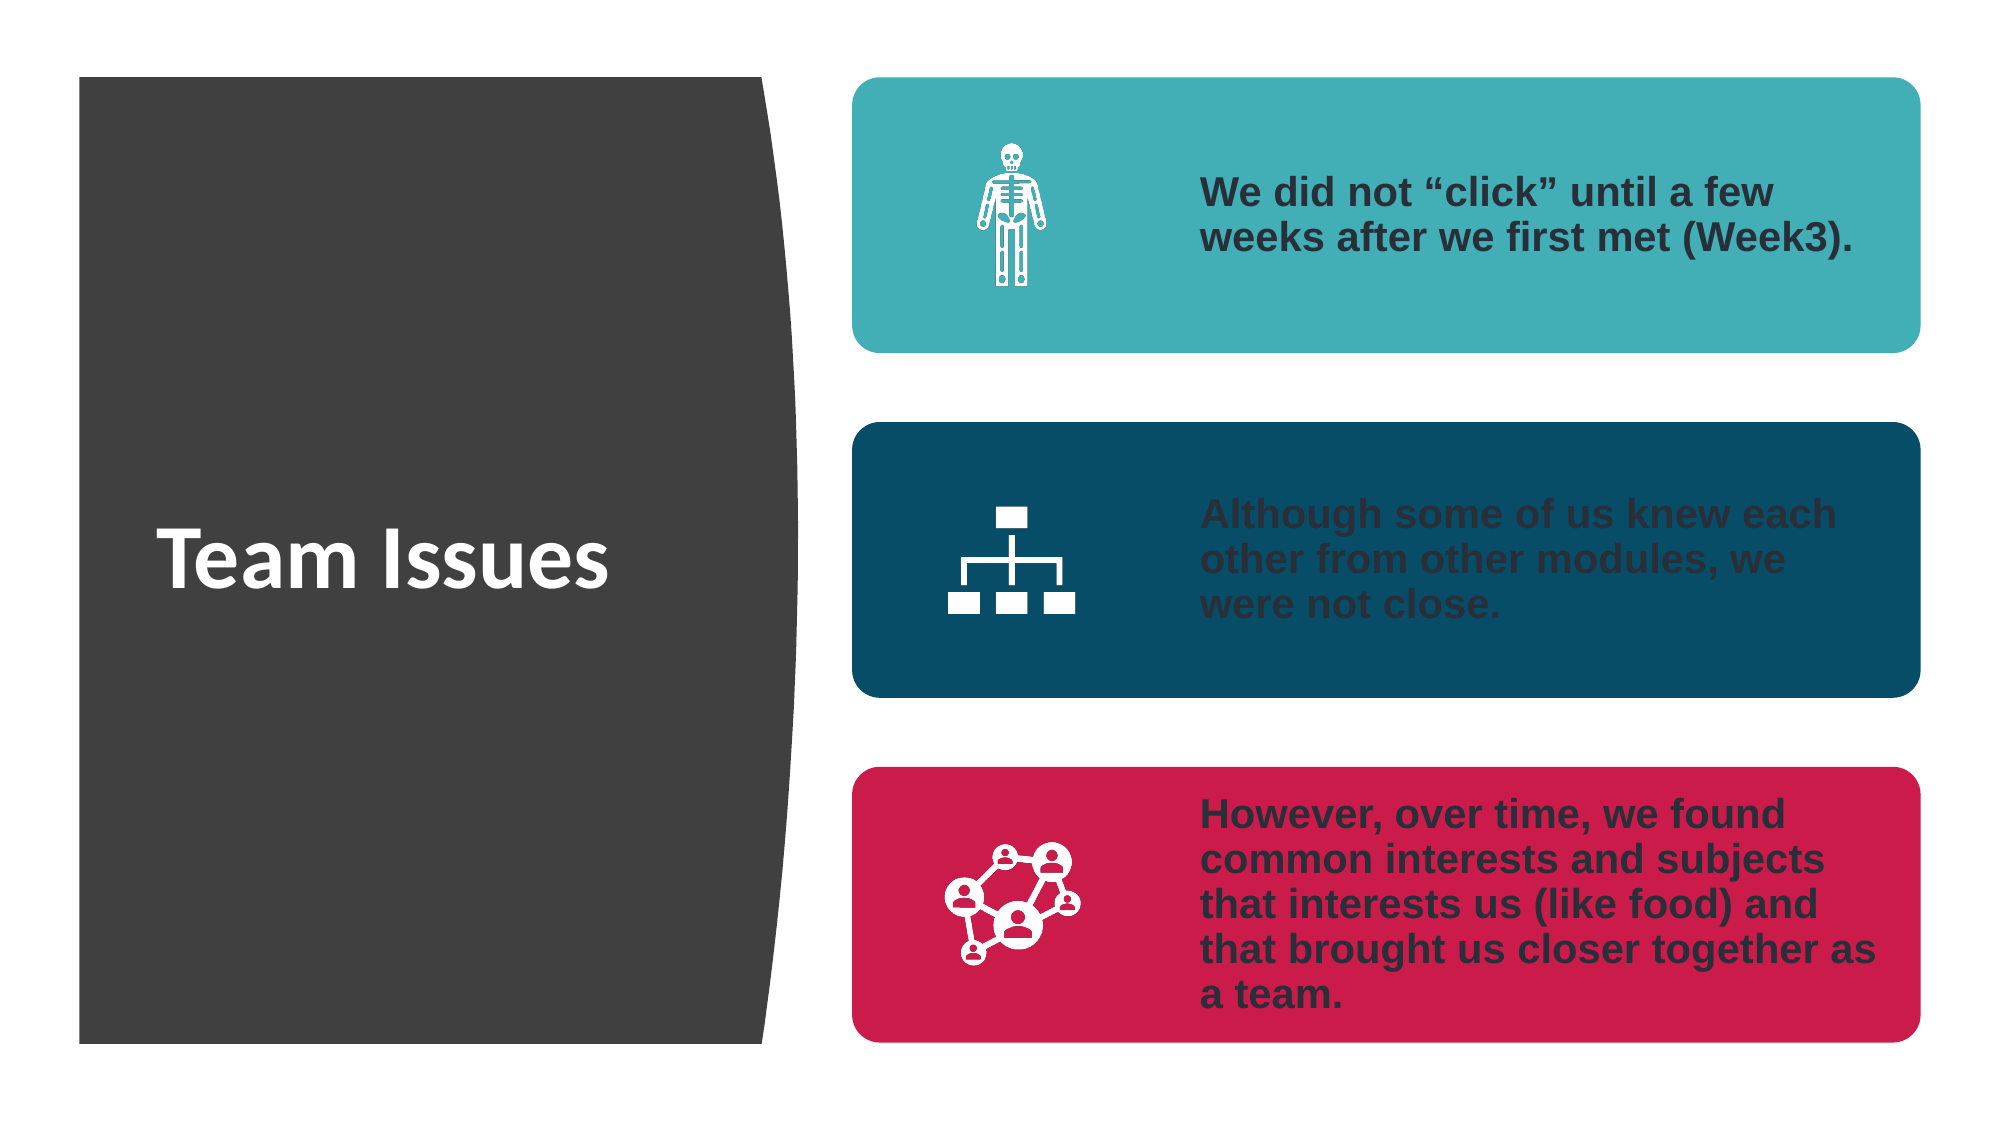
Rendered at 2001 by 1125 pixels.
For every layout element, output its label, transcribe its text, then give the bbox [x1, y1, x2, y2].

text_box [77, 75, 801, 1046]
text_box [851, 76, 1921, 1043]
title Team Issues [141, 166, 702, 953]
